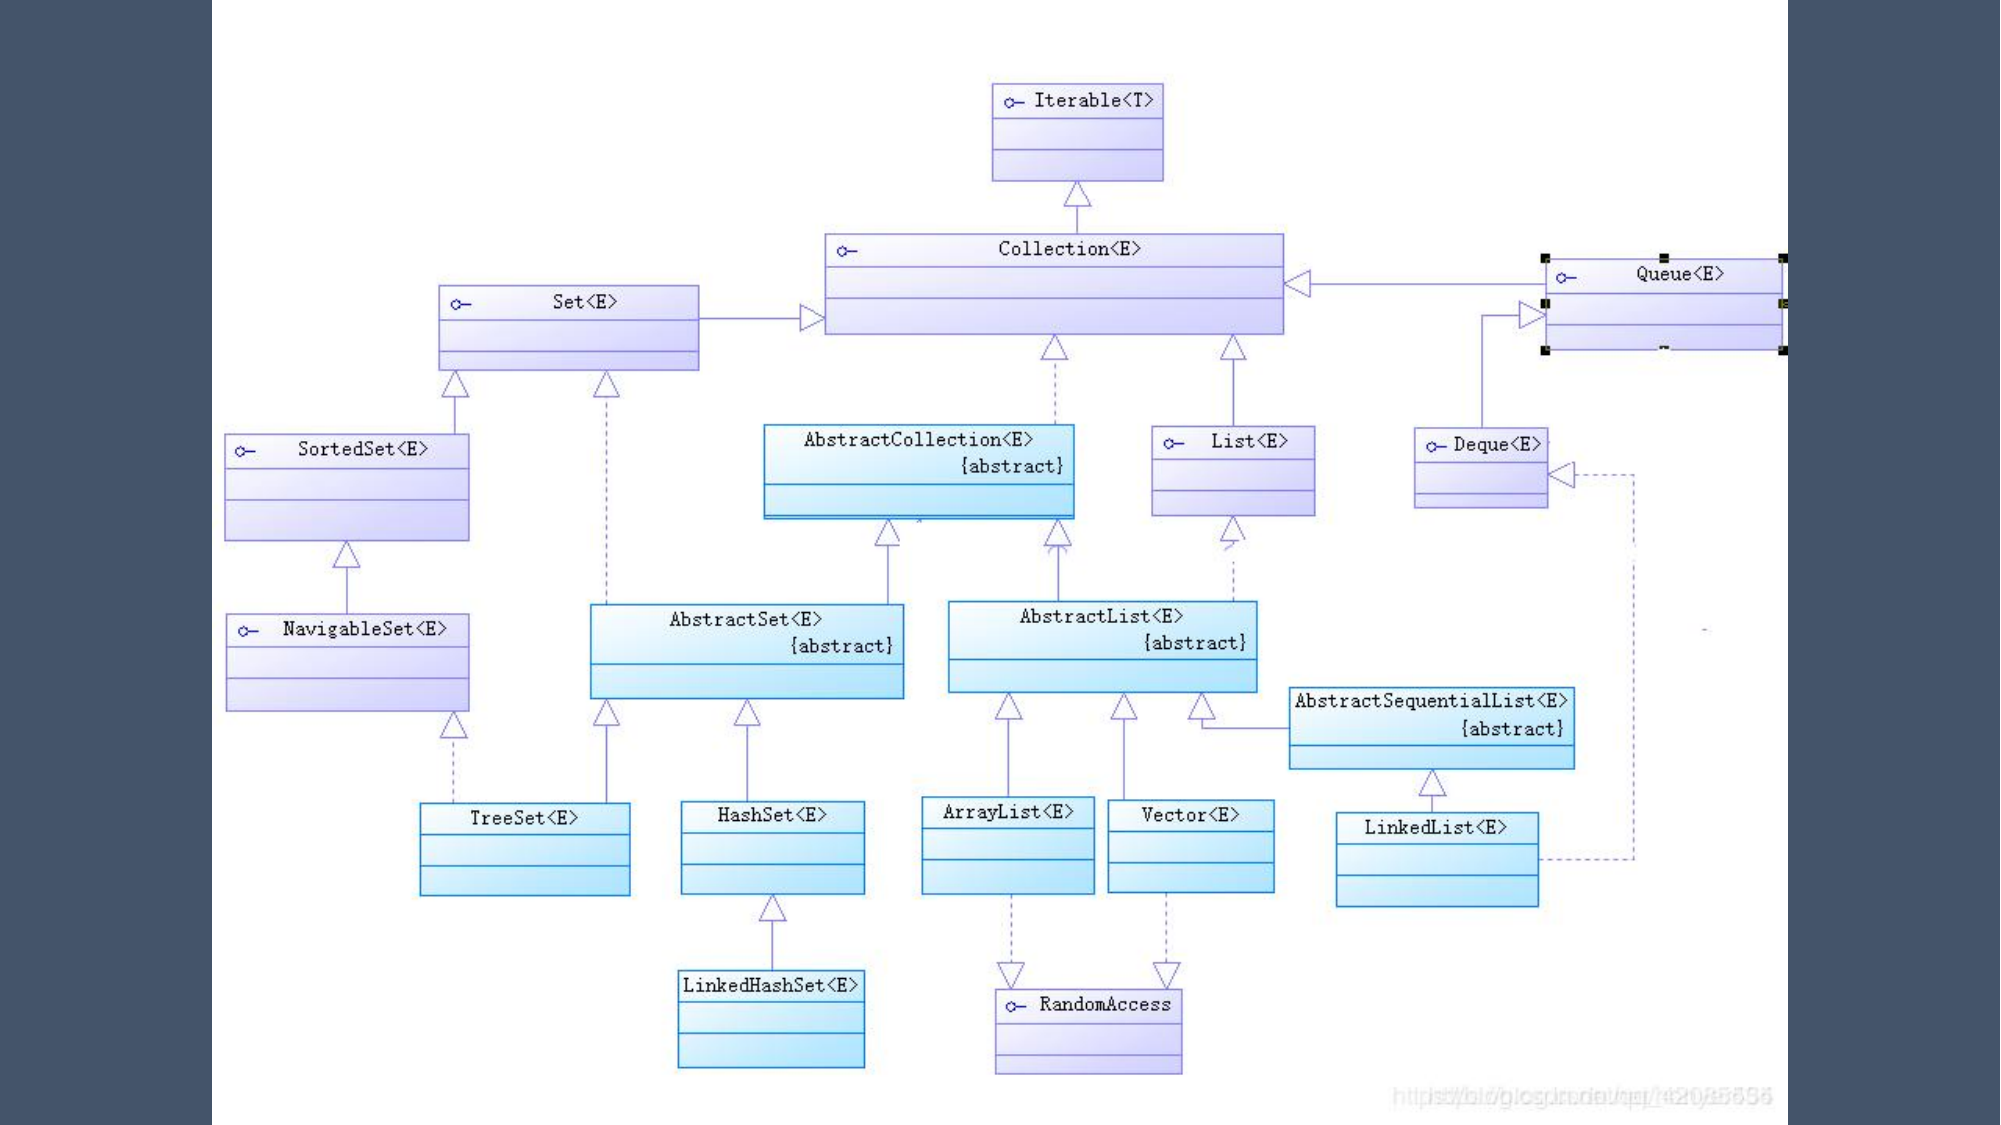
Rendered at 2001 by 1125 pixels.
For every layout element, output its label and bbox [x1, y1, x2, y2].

picture [212, 0, 1788, 1125]
